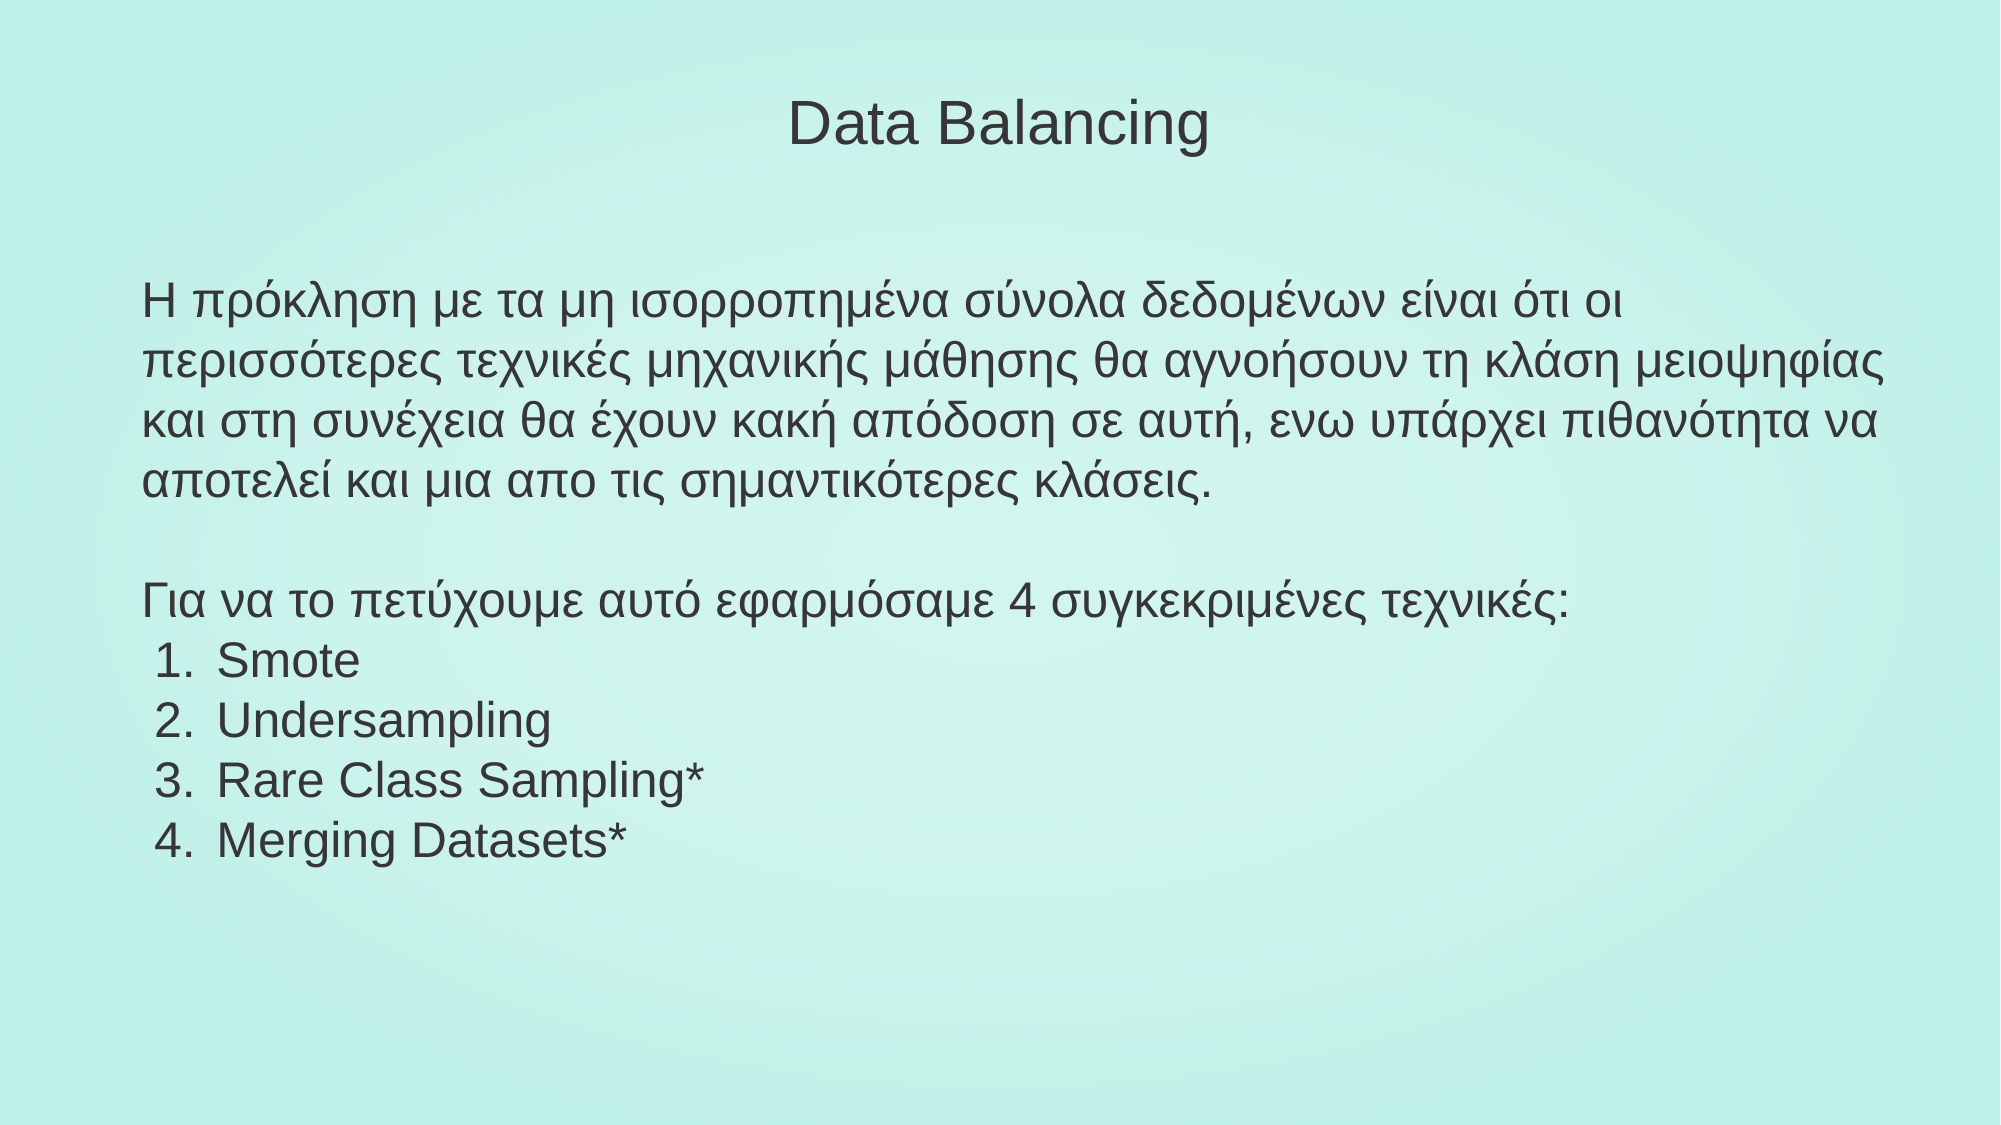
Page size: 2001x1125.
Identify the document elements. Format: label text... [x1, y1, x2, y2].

title Data Balancing [529, 62, 1471, 200]
picture [0, 0, 2001, 1125]
text_box Η πρόκληση με τα μη ισορροπημένα σύνολα δεδομένων είναι ότι οι περισσότερες τεχνικές μηχανικής μάθησης θα αγνοήσουν τη κλάση μειοψηφίας και στη συνέχεια θα έχουν κακή απόδοση σε αυτή, ενω υπάρχει πιθανότητα να αποτελεί και μια απο τις σημαντικότερες κλάσεις. Για να το πετύχουμε αυτό εφαρμόσαμε 4 συγκεκριμένες τεχνικές: Smote Undersampling Rare Class Sampling* Merging Datasets* [126, 252, 1954, 1079]
